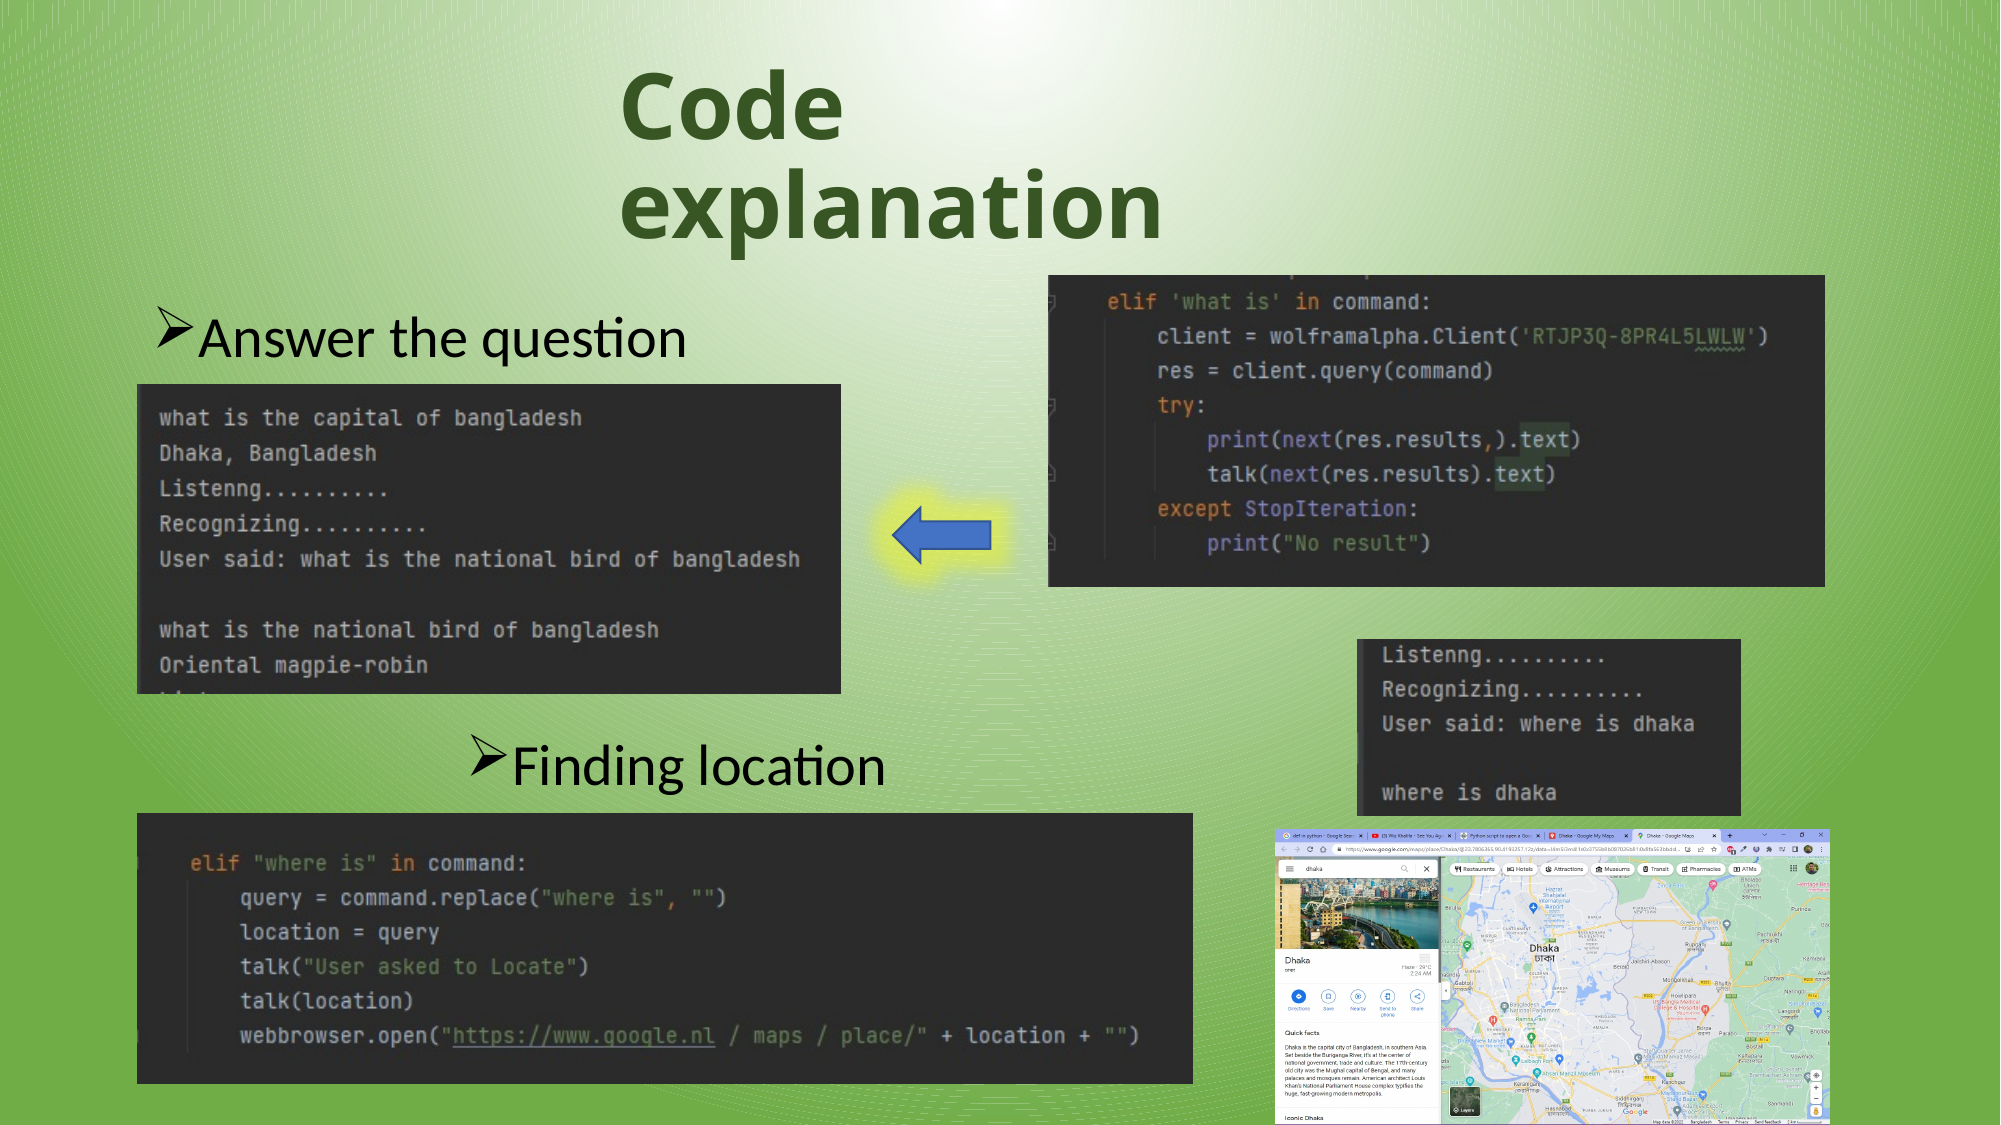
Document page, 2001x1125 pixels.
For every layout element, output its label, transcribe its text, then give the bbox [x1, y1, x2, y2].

text_box Finding location [450, 727, 962, 813]
picture [1048, 275, 1825, 587]
title Code explanation [603, 50, 1313, 269]
picture [1357, 639, 1741, 816]
picture [137, 384, 841, 694]
list Answer the question [137, 299, 847, 432]
picture [1274, 829, 1830, 1125]
picture [137, 813, 1193, 1084]
text_box [891, 505, 992, 565]
